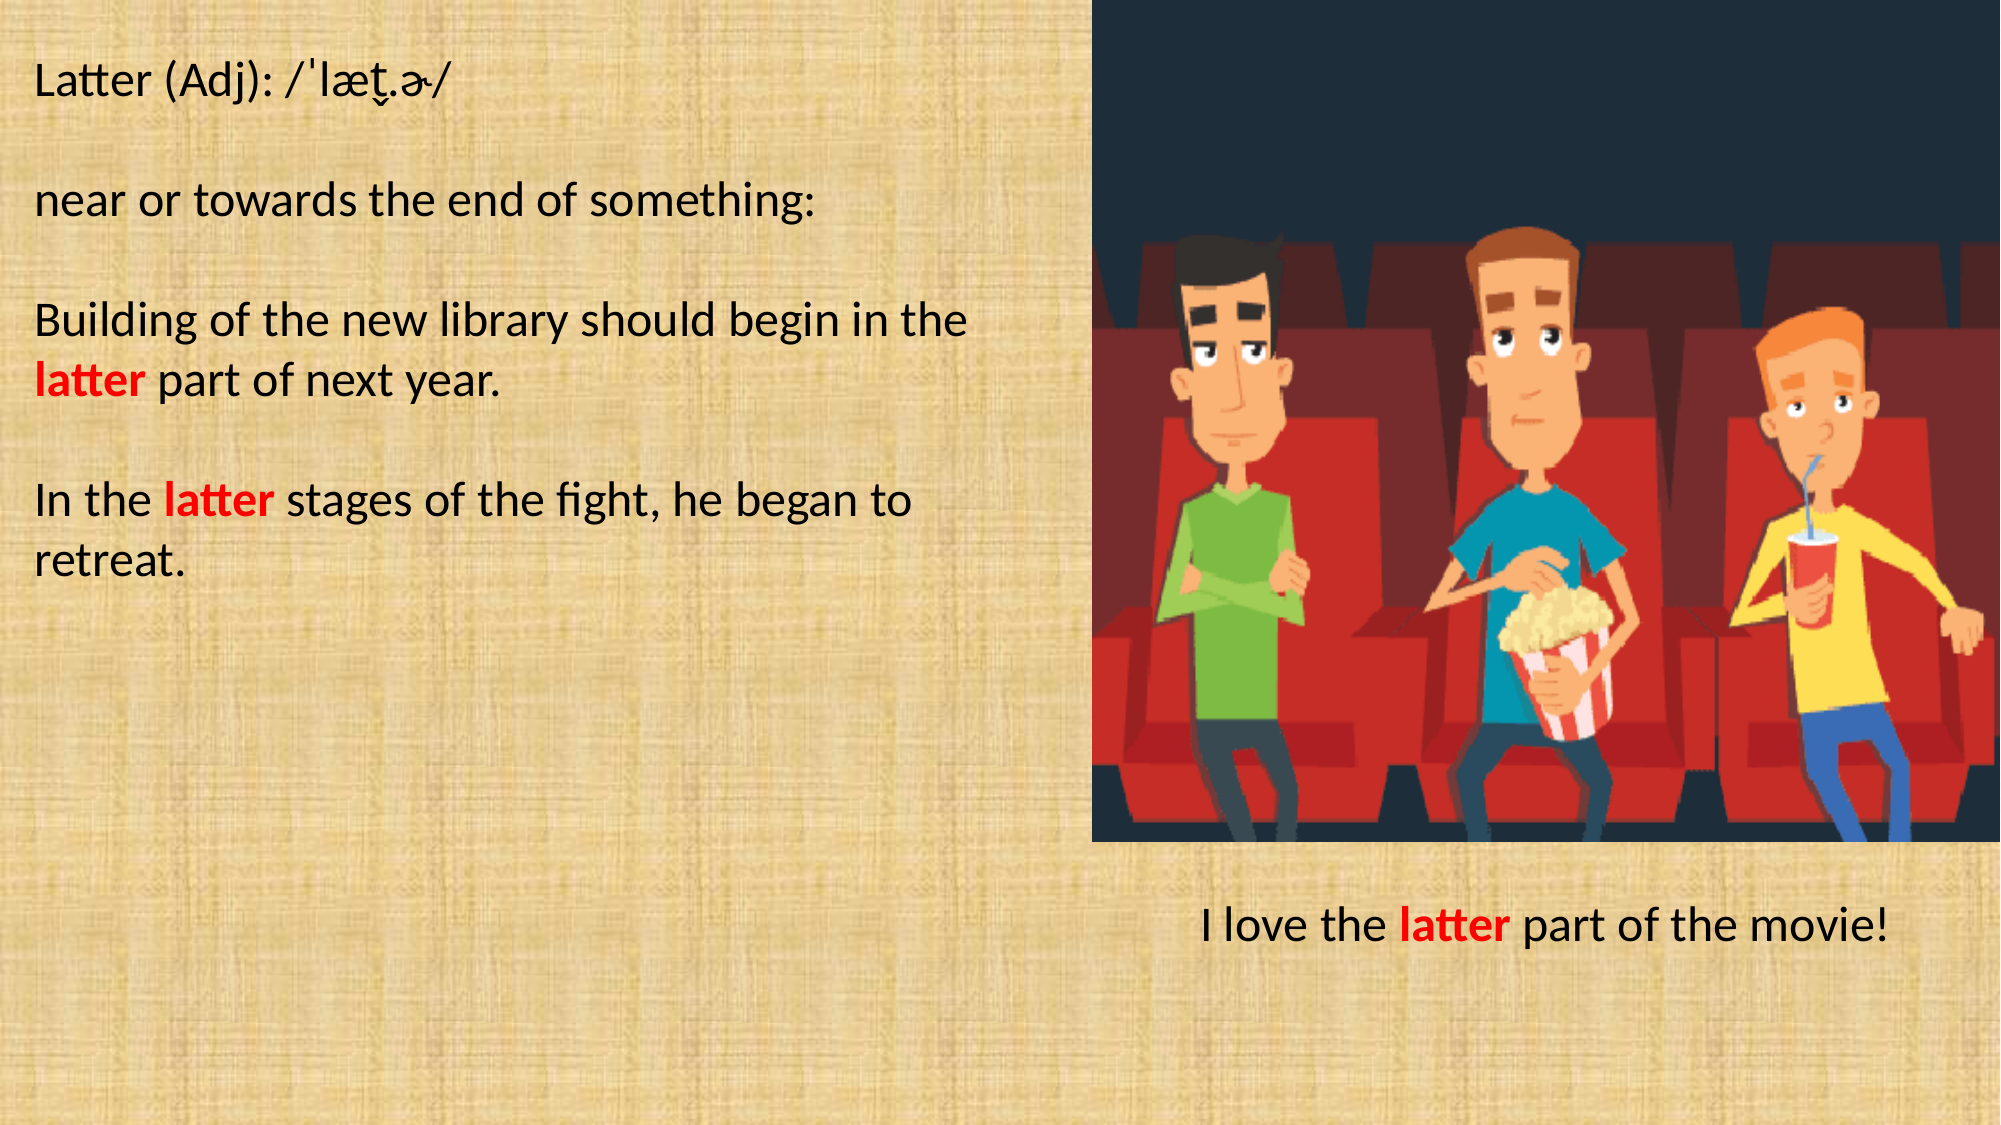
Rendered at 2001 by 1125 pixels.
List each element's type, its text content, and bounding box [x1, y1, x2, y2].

text_box I love the latter part of the movie! [1185, 883, 1907, 959]
text_box Latter (Adj): /ˈlæt̬.ɚ/ near or towards the end of something: Building of the new library should begin in the latter part of next year. In the latter stages of the fight, he began to retreat. [19, 38, 1020, 834]
picture [0, 0, 2001, 1125]
